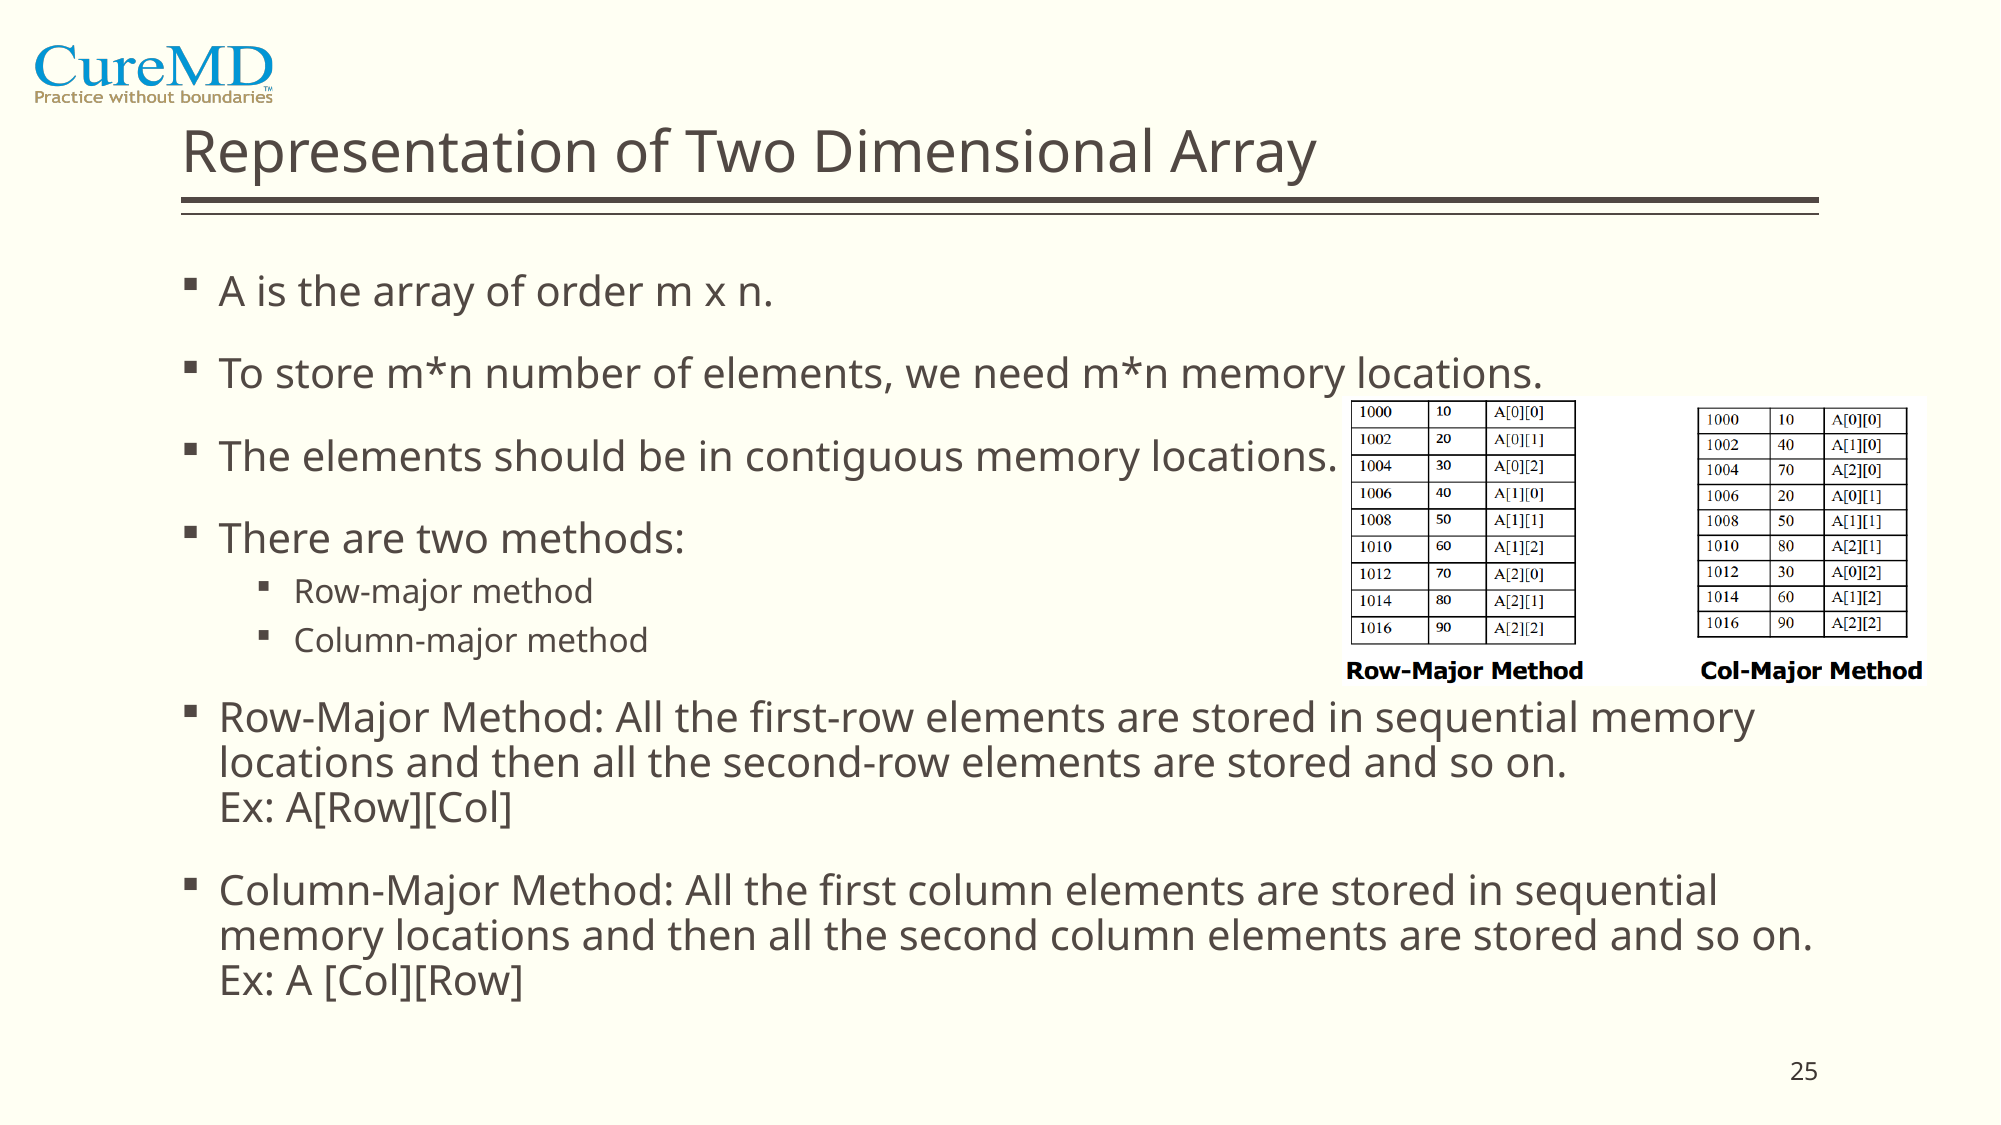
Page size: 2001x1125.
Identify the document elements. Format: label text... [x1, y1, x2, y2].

title Representation of Two Dimensional Array [181, 12, 1819, 193]
picture [35, 45, 51, 60]
slide_number 25 [1518, 1042, 1819, 1103]
picture [1342, 396, 1927, 686]
list A is the array of order m x n. To store m*n number of elements, we need m*n memory locations. The elements should be in contiguous memory locations. There are two methods: Row-major method Column-major method Row-Major Method: All the first-row elements are stored in sequential memory locations and then all the second-row elements are stored and so on. Ex: A[Row][Col] Column-Major Method: All the first column elements are stored in sequential memory locations and then all the second column elements are stored and so on. Ex: A [Col][Row] [181, 262, 1819, 1013]
picture [35, 45, 181, 103]
